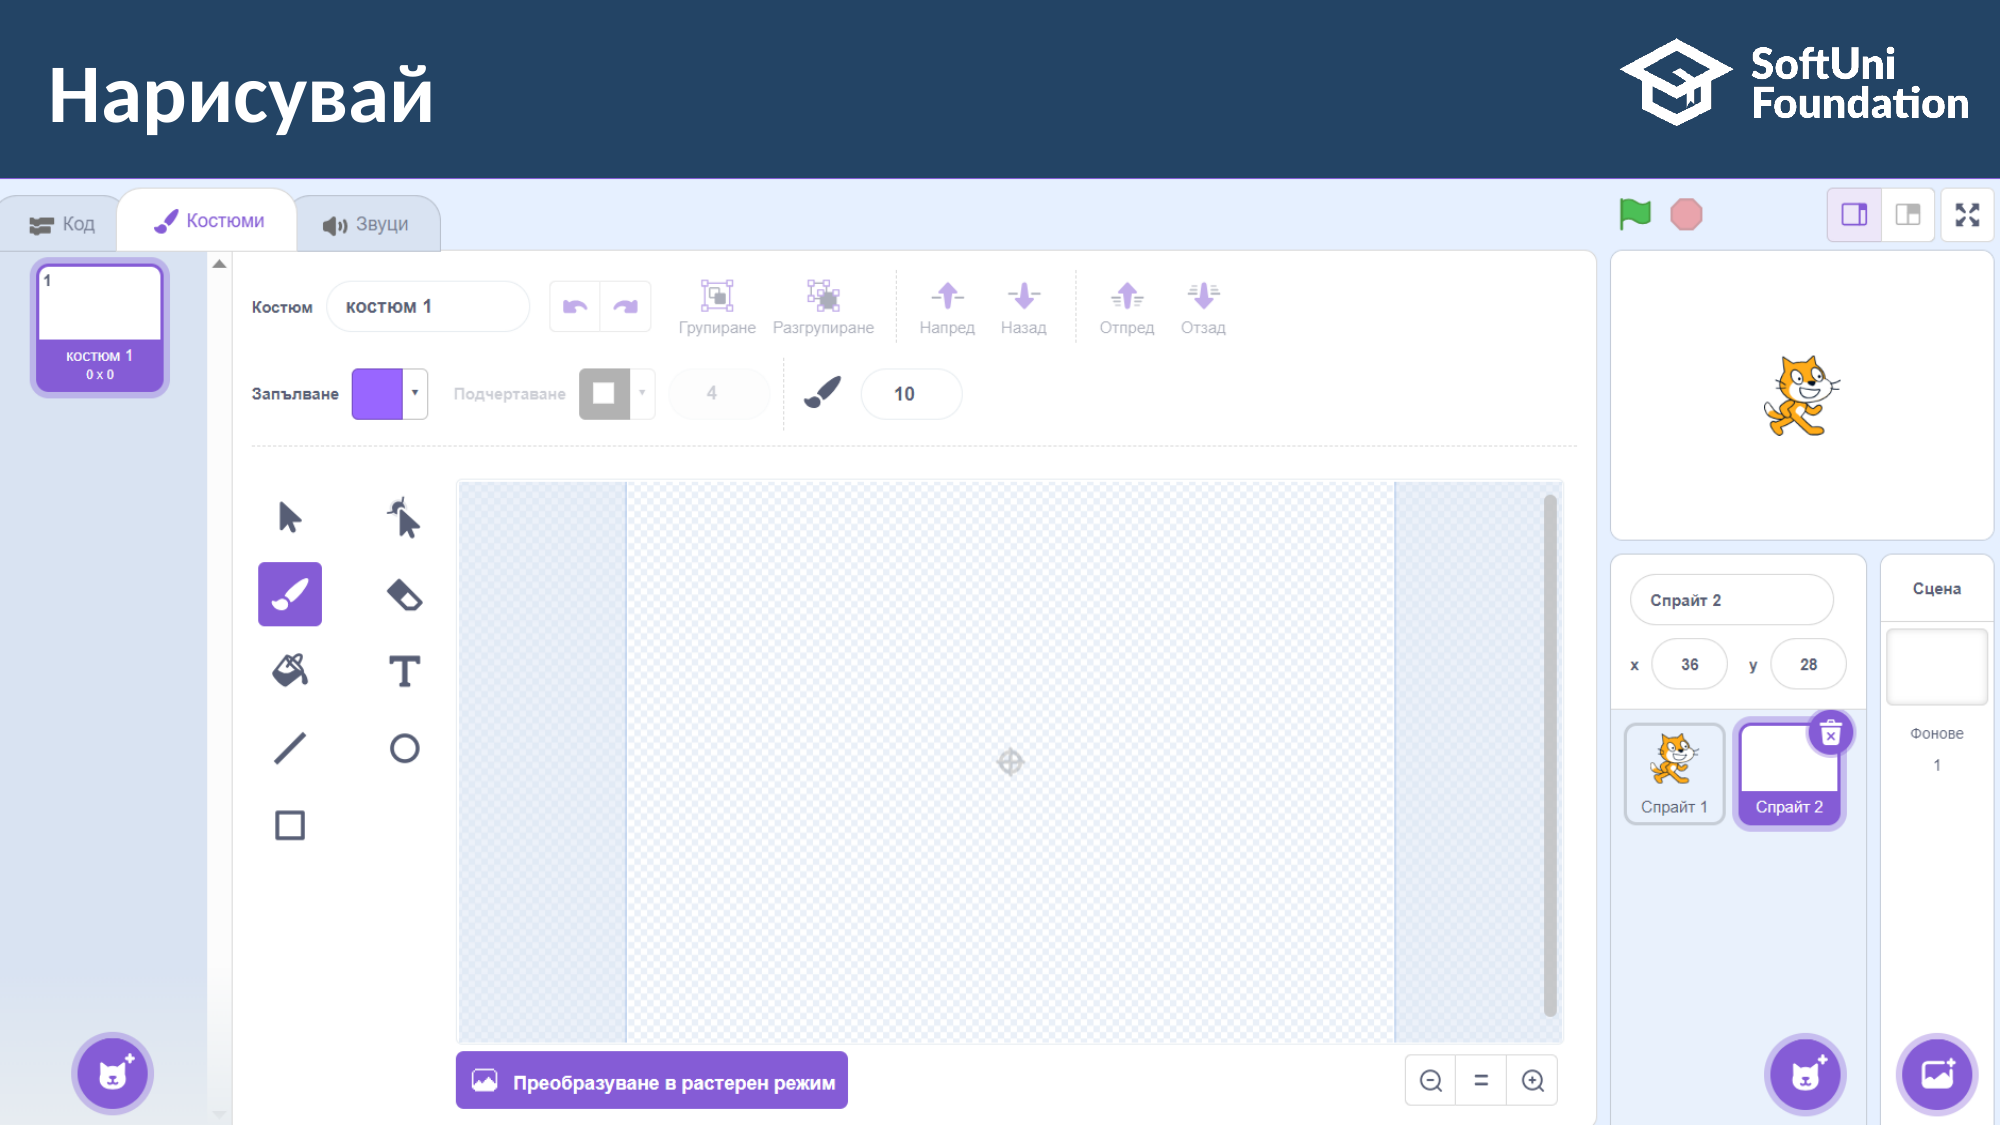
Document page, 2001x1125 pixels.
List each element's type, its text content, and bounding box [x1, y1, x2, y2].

picture [1619, 38, 1968, 126]
title Нарисувай [31, 16, 1591, 162]
picture [0, 177, 2000, 1125]
